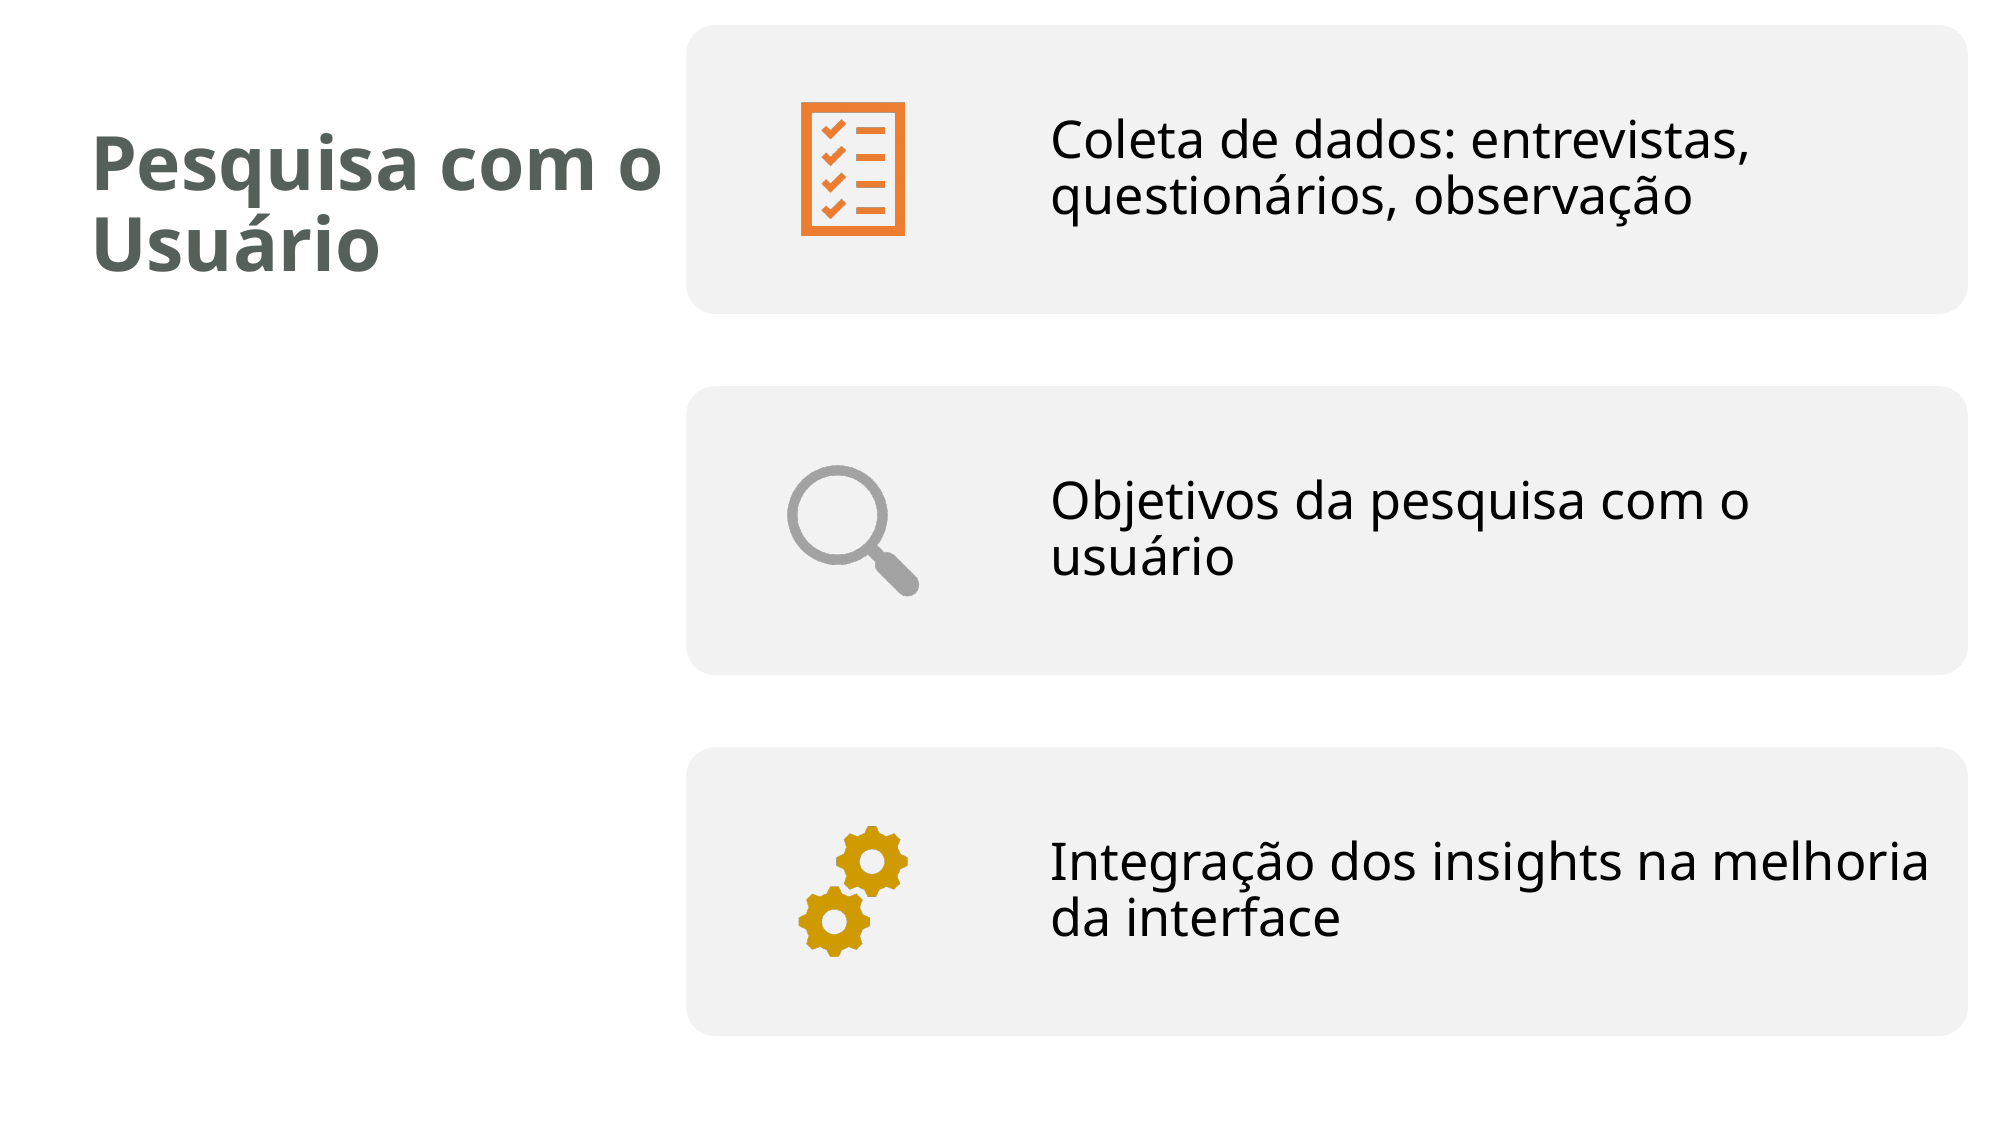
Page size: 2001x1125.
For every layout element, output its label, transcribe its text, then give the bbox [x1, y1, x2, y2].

title Pesquisa com o Usuário [75, 118, 685, 1026]
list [686, 24, 1968, 1037]
